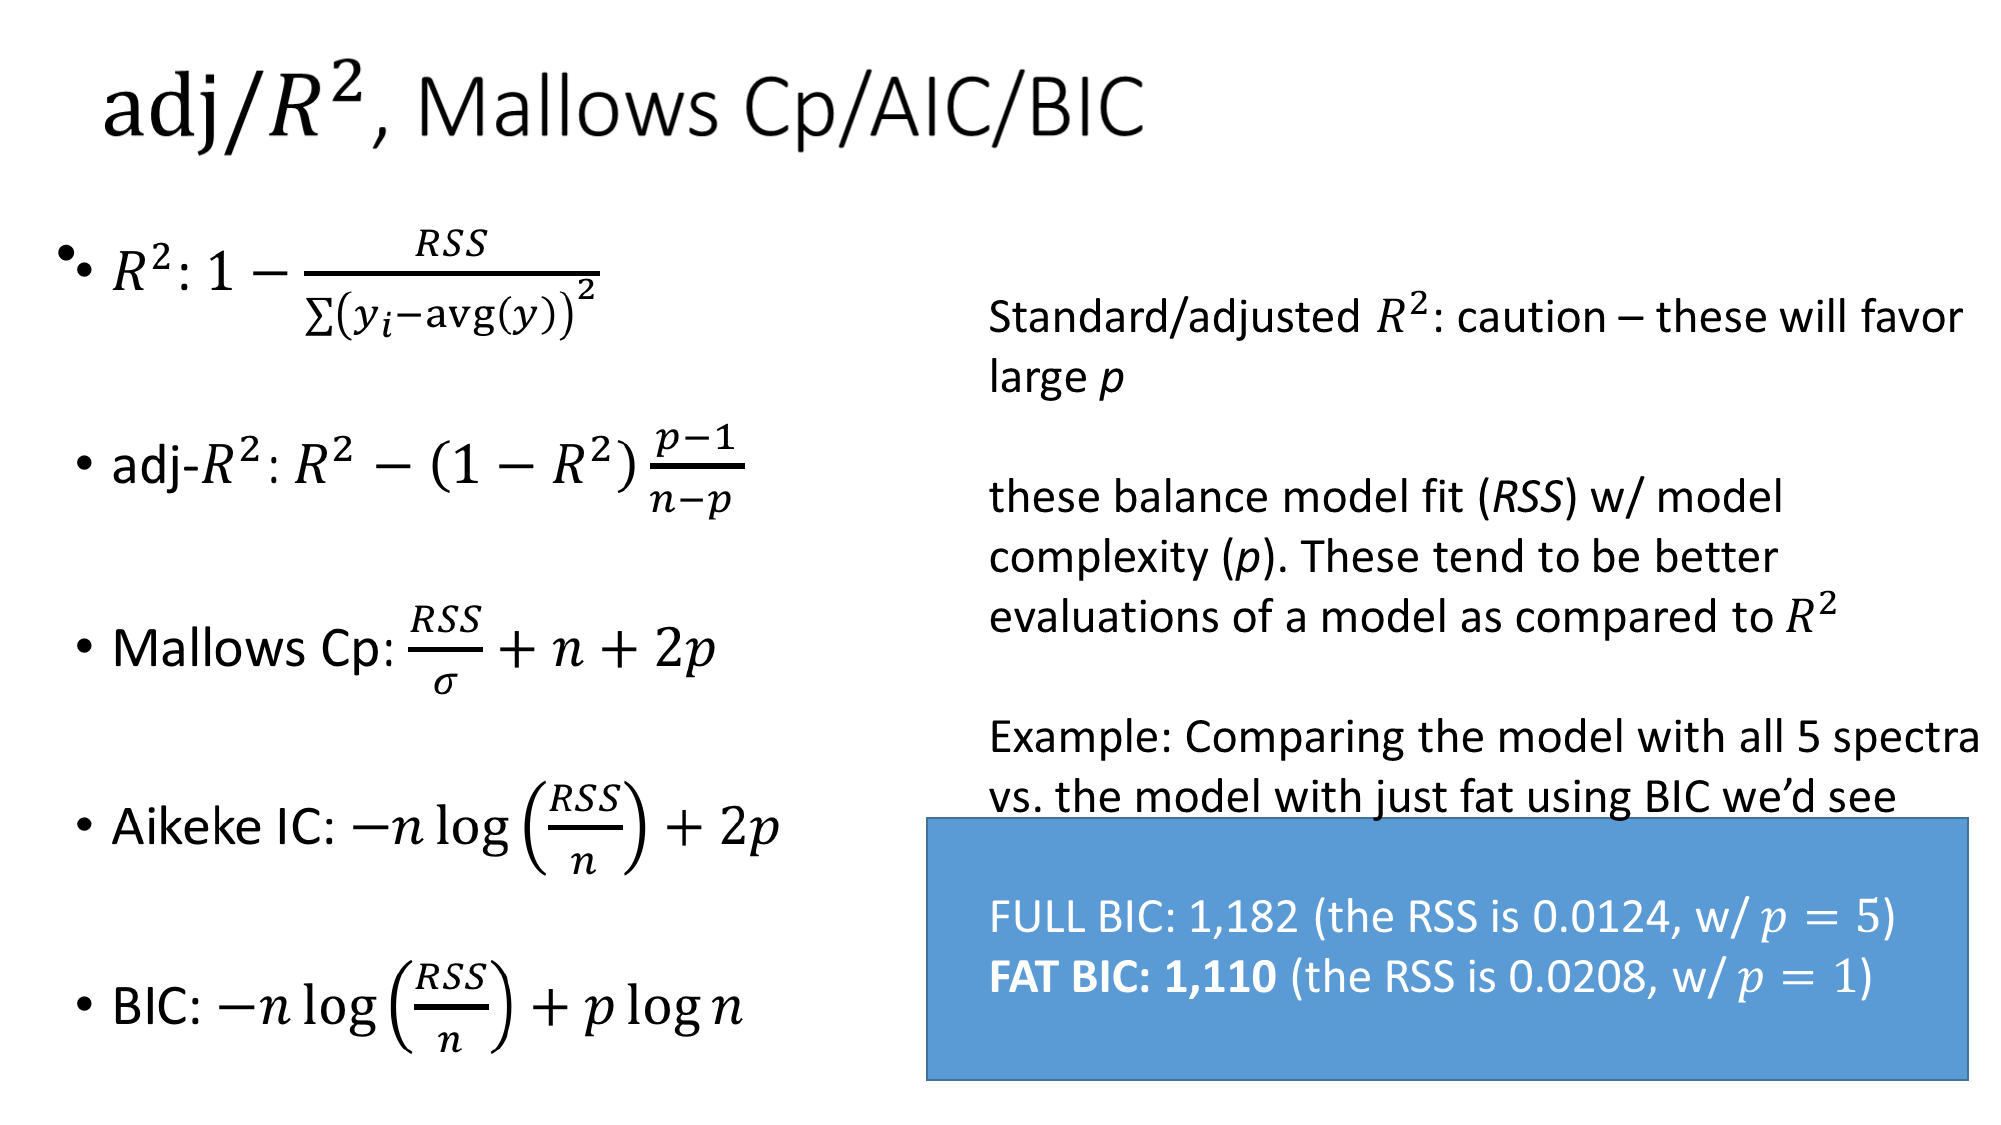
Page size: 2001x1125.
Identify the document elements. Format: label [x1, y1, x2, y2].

text_box [973, 277, 2000, 1081]
text_box [927, 818, 973, 1081]
list [41, 217, 974, 1125]
title [86, 0, 1812, 218]
